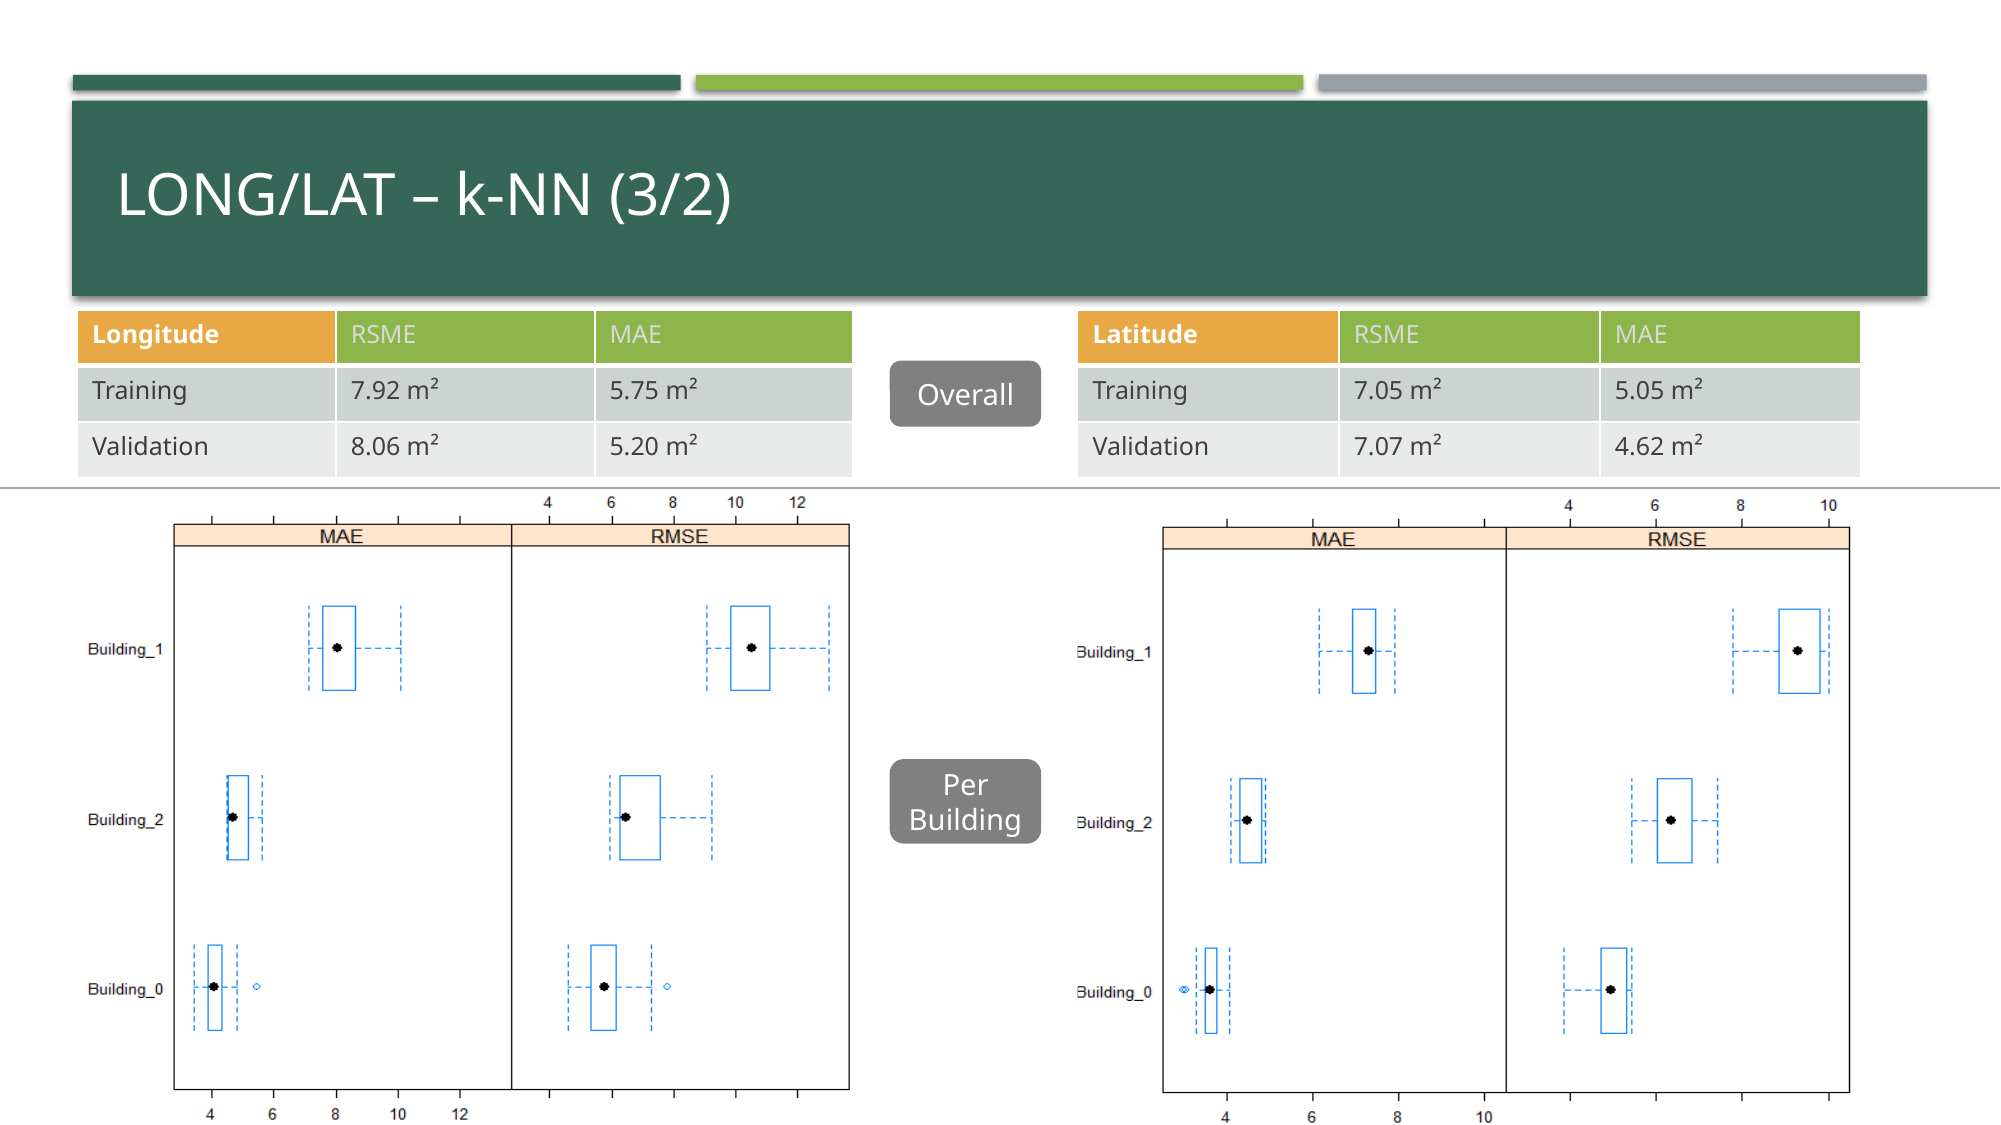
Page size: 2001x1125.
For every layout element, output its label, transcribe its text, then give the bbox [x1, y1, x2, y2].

table_header MAE [596, 311, 852, 363]
table_header Longitude [78, 311, 335, 363]
table_cell 4.62 m² [1601, 423, 1860, 477]
table_cell Validation [1078, 423, 1338, 477]
picture [1076, 489, 1855, 1125]
text_box Per Building [887, 757, 1044, 846]
text_box LONG/LAT – k-NN (3/2) [101, 149, 1147, 235]
picture [76, 489, 854, 1125]
table_cell 5.05 m² [1601, 368, 1860, 421]
table_cell 5.20 m² [596, 423, 852, 477]
table_header RSME [337, 311, 594, 363]
table_header MAE [1601, 311, 1860, 363]
table_cell 7.92 m² [337, 368, 594, 421]
table_header RSME [1340, 311, 1599, 363]
table_cell 7.05 m² [1340, 368, 1599, 421]
table_cell 7.07 m² [1340, 423, 1599, 477]
table_cell Training [78, 368, 335, 421]
table_header Latitude [1078, 311, 1338, 363]
table_cell Training [1078, 368, 1338, 421]
table_cell 8.06 m² [337, 423, 594, 477]
table_cell Validation [78, 423, 335, 477]
table_cell 5.75 m² [596, 368, 852, 421]
text_box Overall [887, 358, 1043, 429]
